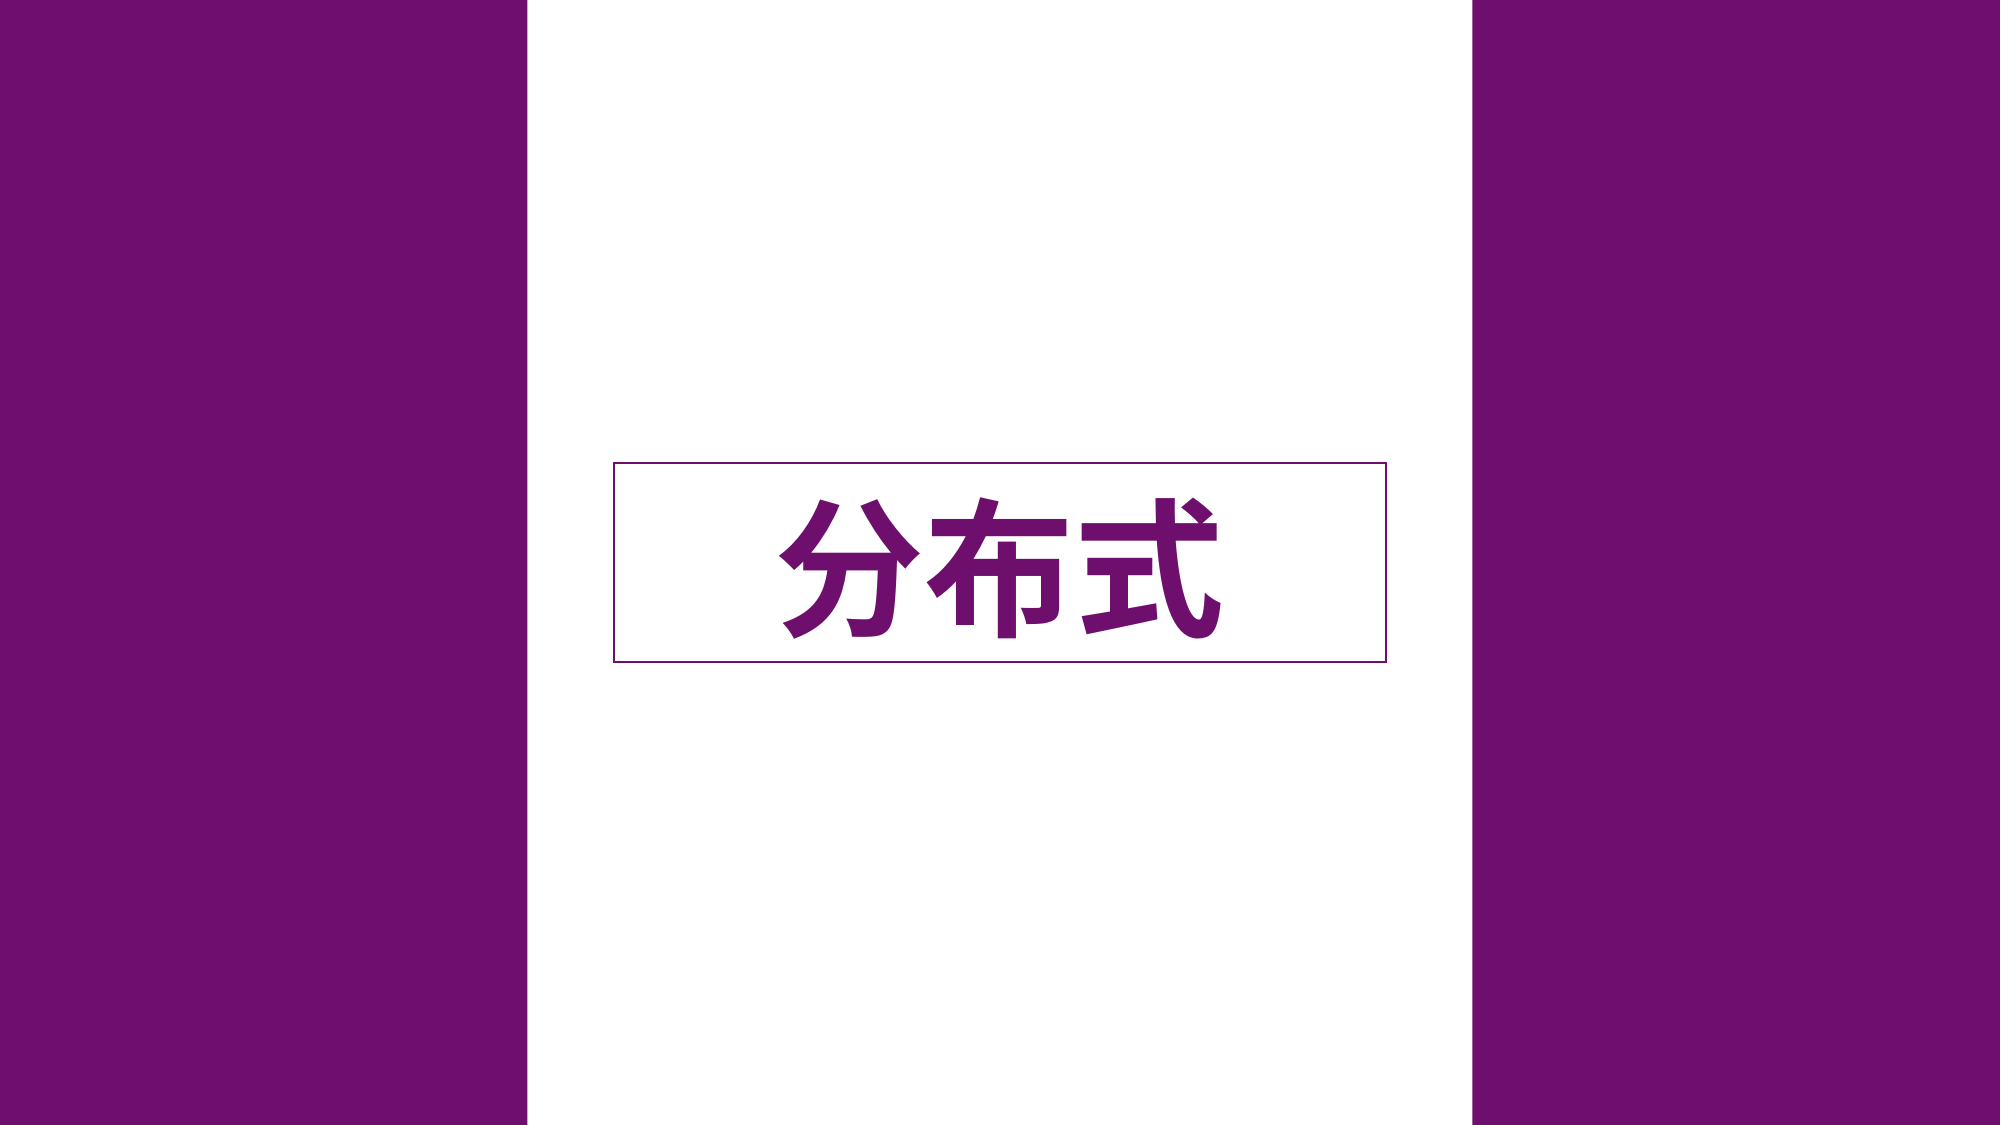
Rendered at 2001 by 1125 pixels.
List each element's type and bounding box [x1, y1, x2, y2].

text_box [613, 463, 1387, 665]
text_box [1471, 0, 2000, 1125]
text_box [0, 0, 529, 1125]
